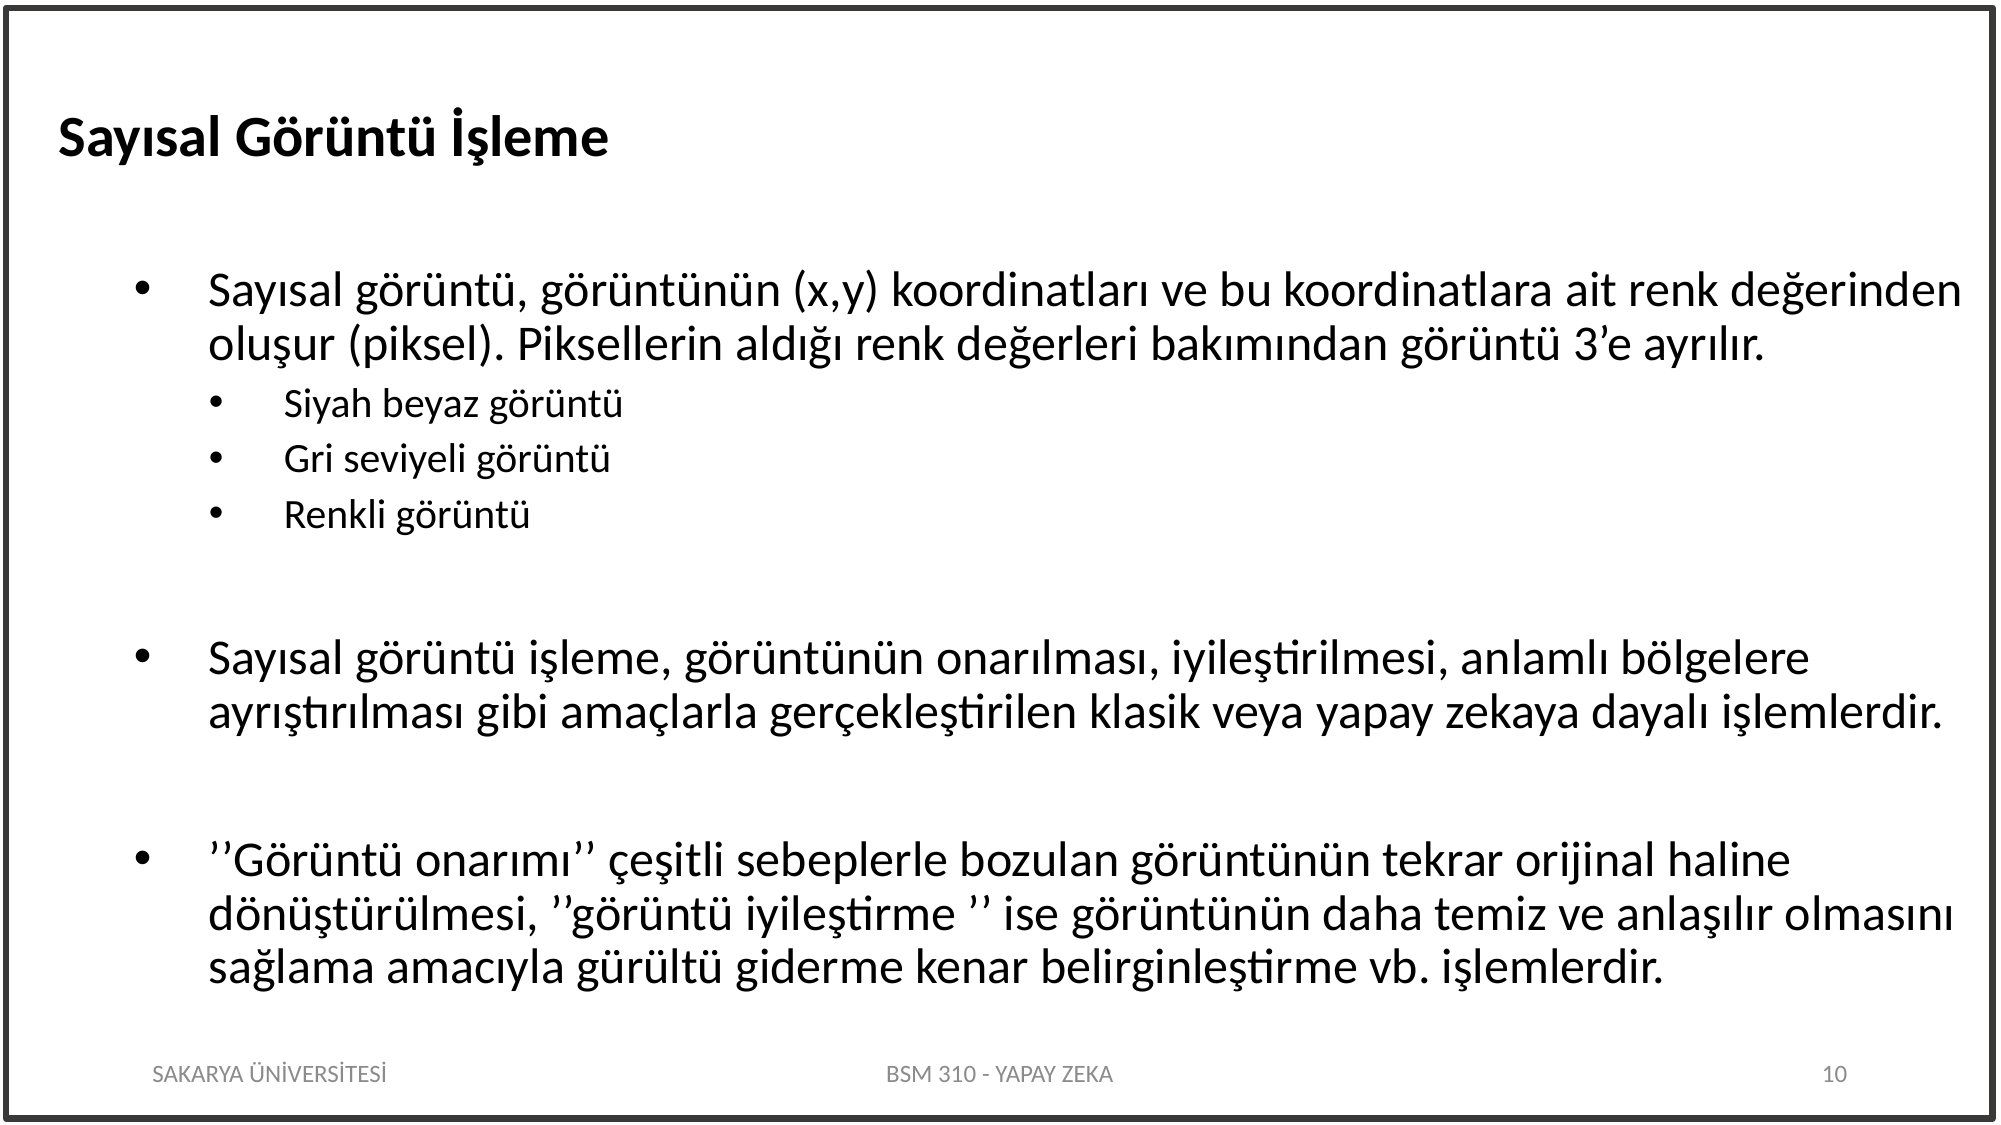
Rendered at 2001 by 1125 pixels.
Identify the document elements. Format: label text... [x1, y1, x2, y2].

slide_number 10 [1412, 1042, 1863, 1103]
list Sayısal Görüntü İşleme Sayısal görüntü, görüntünün (x,y) koordinatları ve bu koordinatlara ait renk değerinden oluşur (piksel). Piksellerin aldığı renk değerleri bakımından görüntü 3’e ayrılır. Siyah beyaz görüntü Gri seviyeli görüntü Renkli görüntü Sayısal görüntü işleme, görüntünün onarılması, iyileştirilmesi, anlamlı bölgelere ayrıştırılması gibi amaçlarla gerçekleştirilen klasik veya yapay zekaya dayalı işlemlerdir. ’’Görüntü onarımı’’ çeşitli sebeplerle bozulan görüntünün tekrar orijinal haline dönüştürülmesi, ’’görüntü iyileştirme ’’ ise görüntünün daha temiz ve anlaşılır olmasını sağlama amacıyla gürültü giderme kenar belirginleştirme vb. işlemlerdir. [6, 7, 1993, 1119]
slide_number SAKARYA ÜNİVERSİTESİ [137, 1042, 588, 1103]
footer BSM 310 - YAPAY ZEKA [662, 1042, 1338, 1103]
